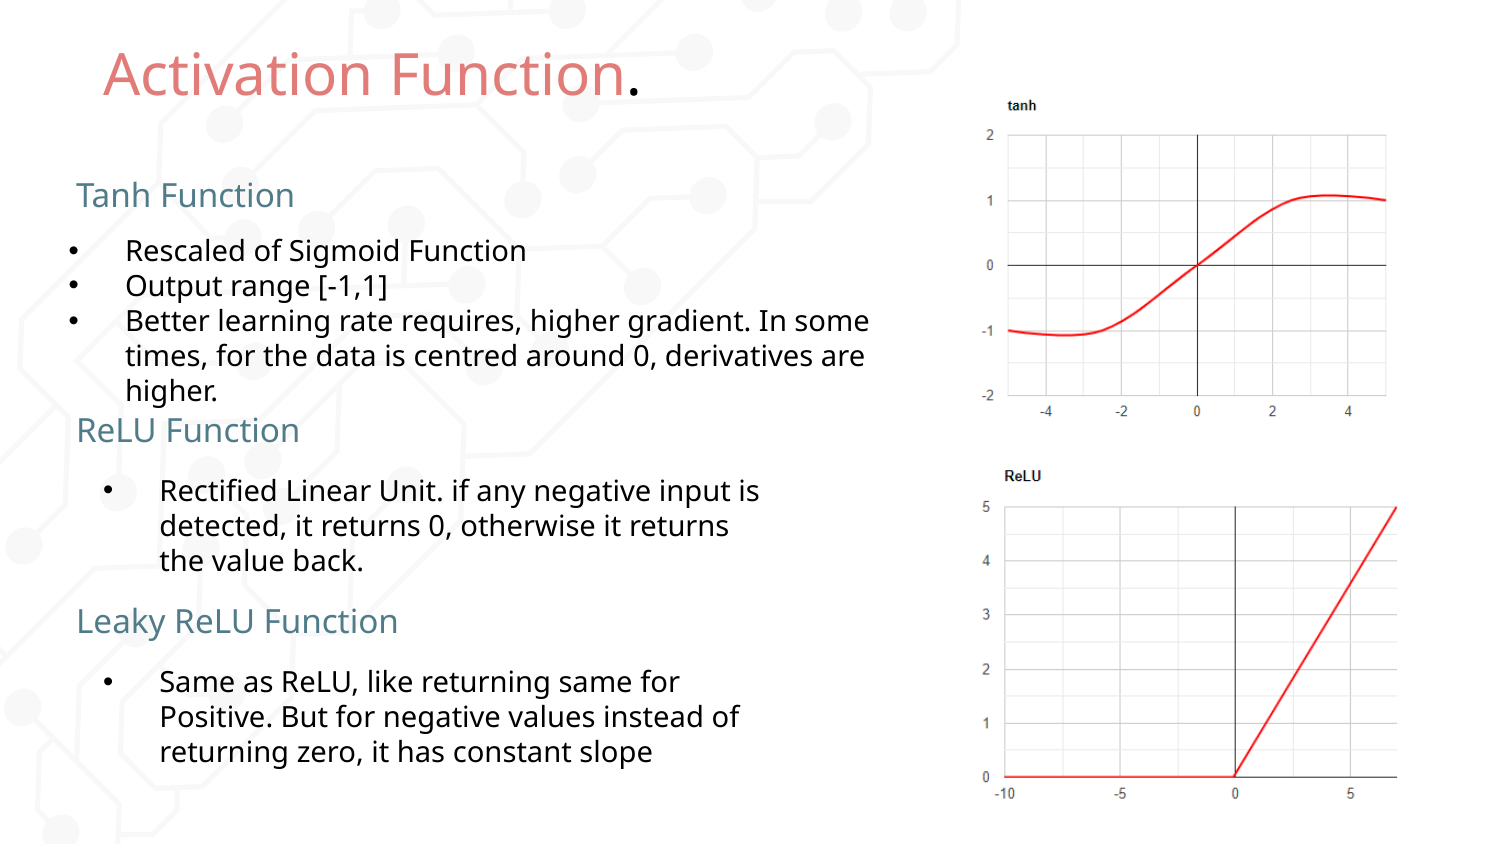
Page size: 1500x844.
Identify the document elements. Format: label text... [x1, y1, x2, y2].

picture [978, 86, 1398, 430]
text_box Tanh Function [61, 166, 716, 222]
text_box Rescaled of Sigmoid Function Output range [-1,1] Better learning rate requires, higher gradient. In some times, for the data is centred around 0, derivatives are higher. [53, 225, 902, 450]
text_box Leaky ReLU Function [61, 593, 716, 648]
title Activation Function. [88, 22, 867, 116]
picture [977, 456, 1407, 813]
text_box ReLU Function [61, 401, 716, 457]
text_box Same as ReLU, like returning same for Positive. But for negative values instead of returning zero, it has constant slope [88, 656, 782, 776]
text_box Rectified Linear Unit. if any negative input is detected, it returns 0, otherwise it returns the value back. [88, 464, 782, 585]
